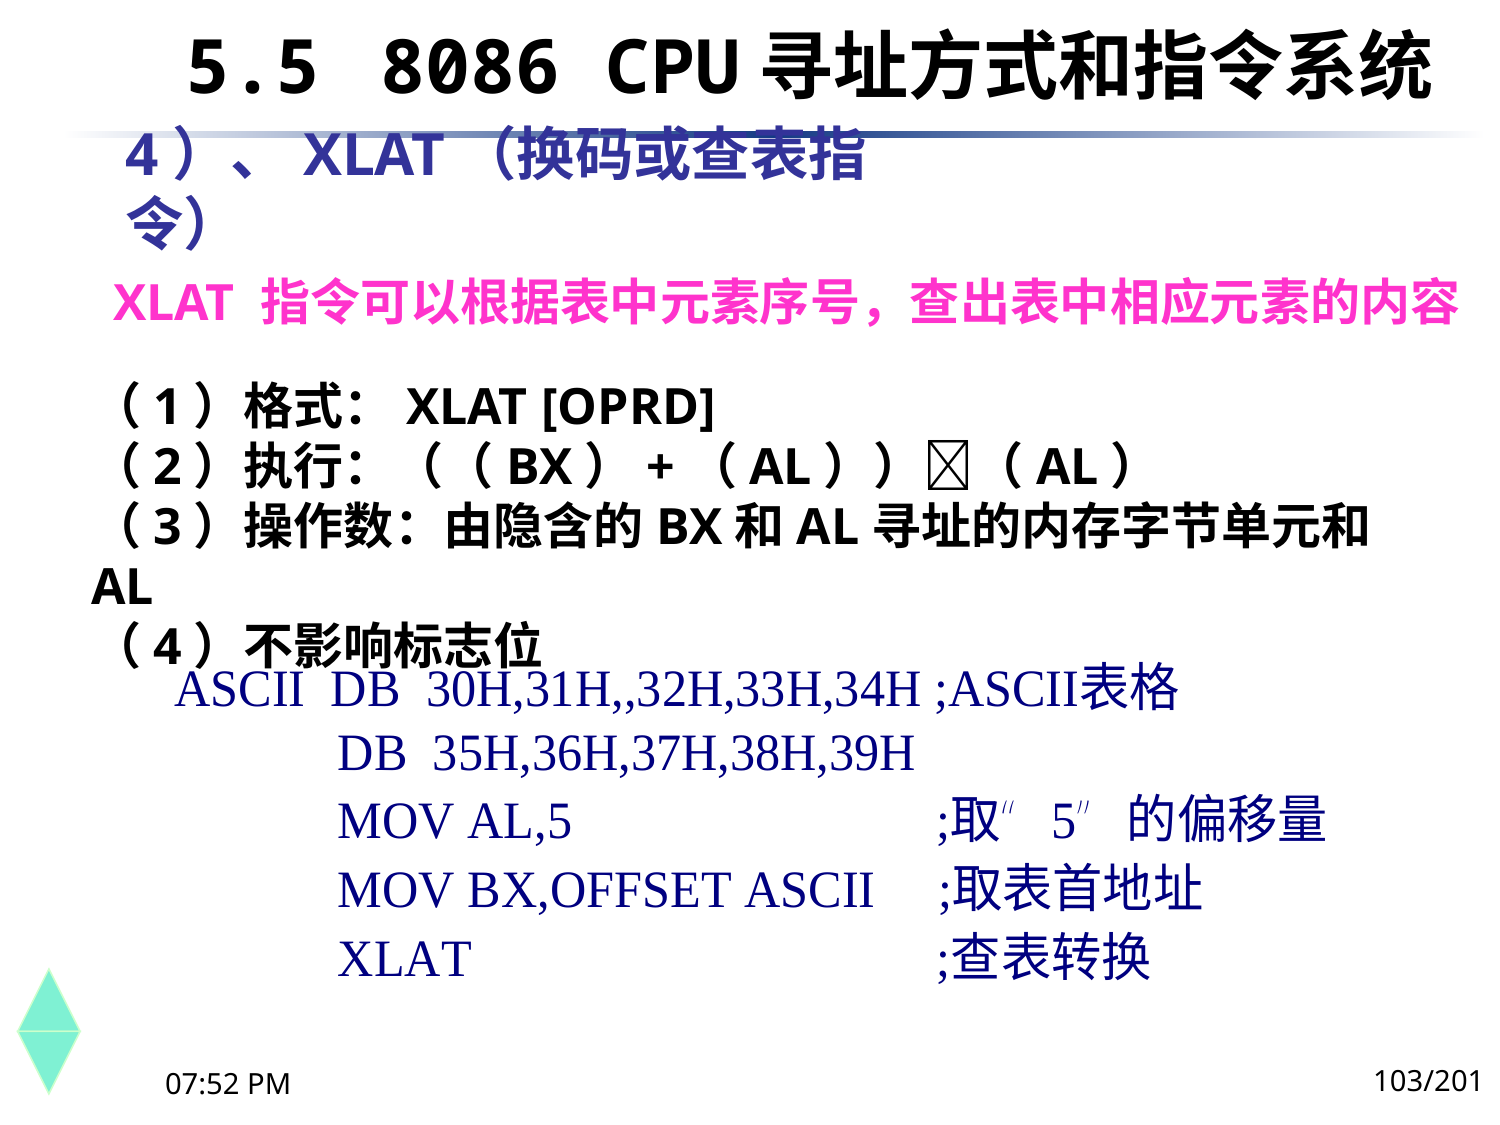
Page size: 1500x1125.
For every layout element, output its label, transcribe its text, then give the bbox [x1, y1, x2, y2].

slide_number 下午8时26分 [149, 1037, 463, 1113]
text_box XLAT 指令可以根据表中元素序号，查出表中相应元素的内容 [98, 262, 1495, 338]
title 4）、XLAT（换码或查表指令） [53, 85, 940, 289]
text_box （1）格式：XLAT [OPRD] （2）执行：（（BX）+（AL））（AL） （3）操作数：由隐含的BX和AL寻址的内存字节单元和AL （4）不影响标志位 [76, 366, 1424, 682]
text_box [147, 647, 1359, 1000]
slide_number 103/201 [1186, 1034, 1500, 1111]
text_box 5.5 8086 CPU寻址方式和指令系统 [171, 18, 1471, 110]
